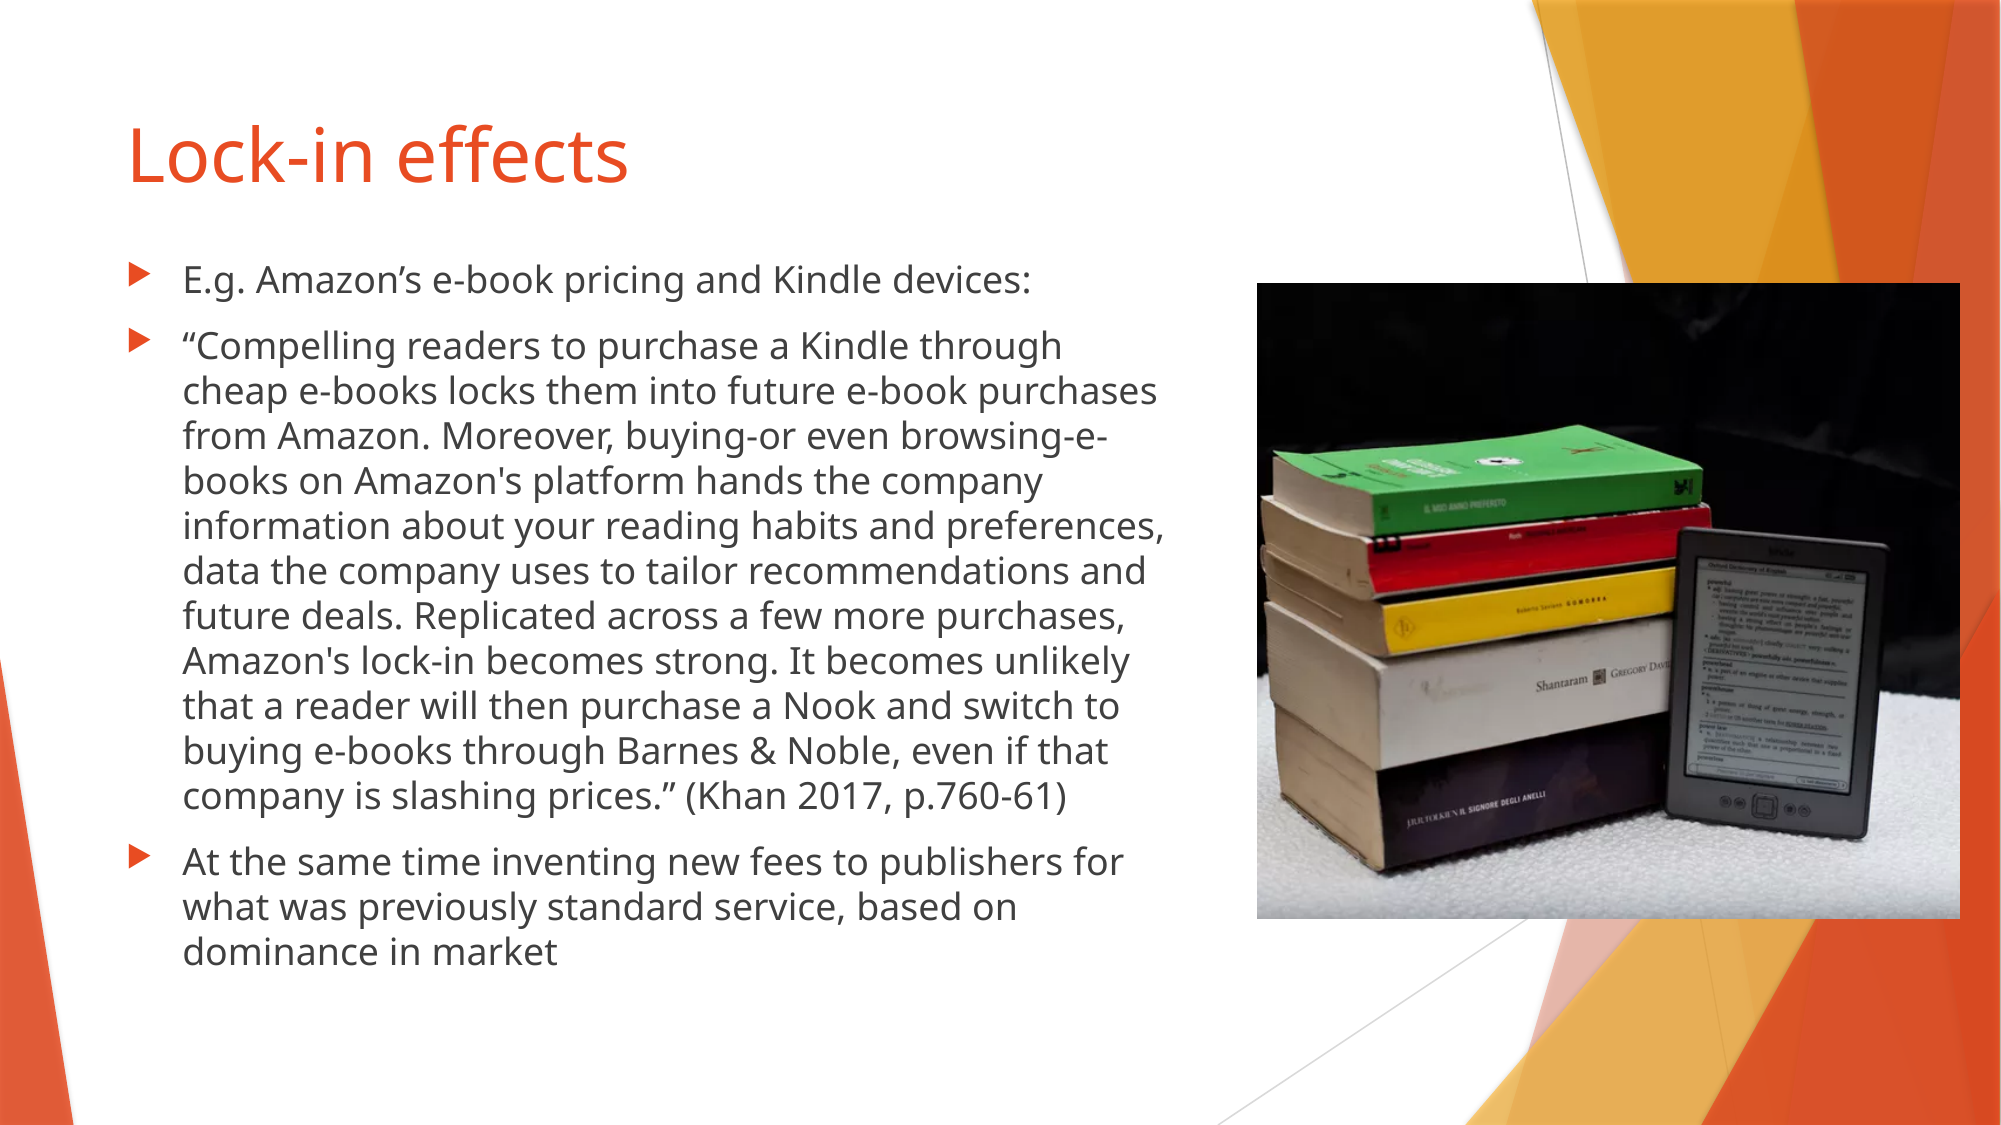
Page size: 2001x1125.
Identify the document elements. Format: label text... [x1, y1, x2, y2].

list E.g. Amazon’s e-book pricing and Kindle devices: “Compelling readers to purchase a Kindle through cheap e-books locks them into future e-book purchases from Amazon. Moreover, buying-or even browsing-e-books on Amazon's platform hands the company information about your reading habits and preferences, data the company uses to tailor recommendations and future deals. Replicated across a few more purchases, Amazon's lock-in becomes strong. It becomes unlikely that a reader will then purchase a Nook and switch to buying e-books through Barnes & Noble, even if that company is slashing prices.” (Khan 2017, p.760-61) At the same time inventing new fees to publishers for what was previously standard service, based on dominance in market [111, 248, 1185, 1057]
picture [1257, 282, 1960, 919]
title Lock-in effects [111, 99, 1522, 317]
